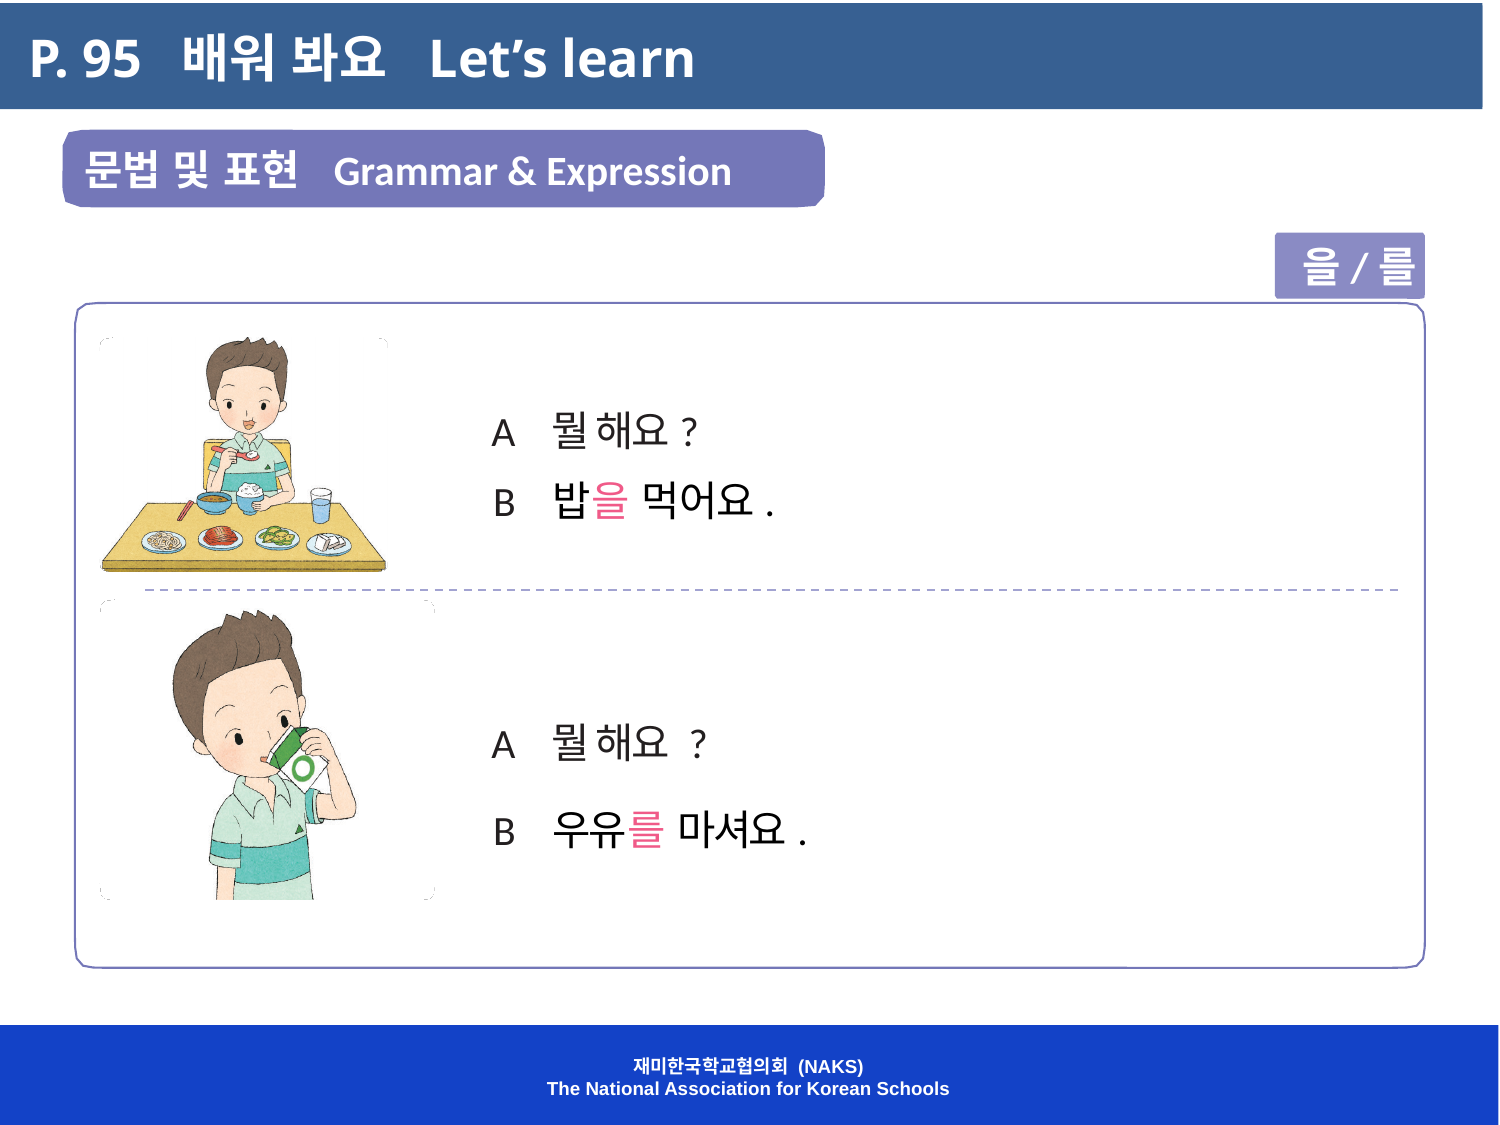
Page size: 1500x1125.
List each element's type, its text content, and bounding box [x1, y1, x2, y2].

text_box 을/를 [1274, 232, 1425, 299]
text_box [99, 599, 435, 900]
text_box [74, 302, 1425, 968]
text_box B 밥을 먹어요. [491, 446, 1115, 527]
text_box A 뭘 해요 ? [489, 717, 1000, 782]
text_box P. 95 배워 봐요 Let’s learn [0, 5, 1483, 110]
text_box 문법 및 표현 Grammar & Expression [62, 129, 825, 208]
text_box A 뭘 해요? [489, 375, 1113, 463]
text_box B 우유를 마셔요. [491, 774, 825, 856]
text_box [99, 337, 388, 572]
